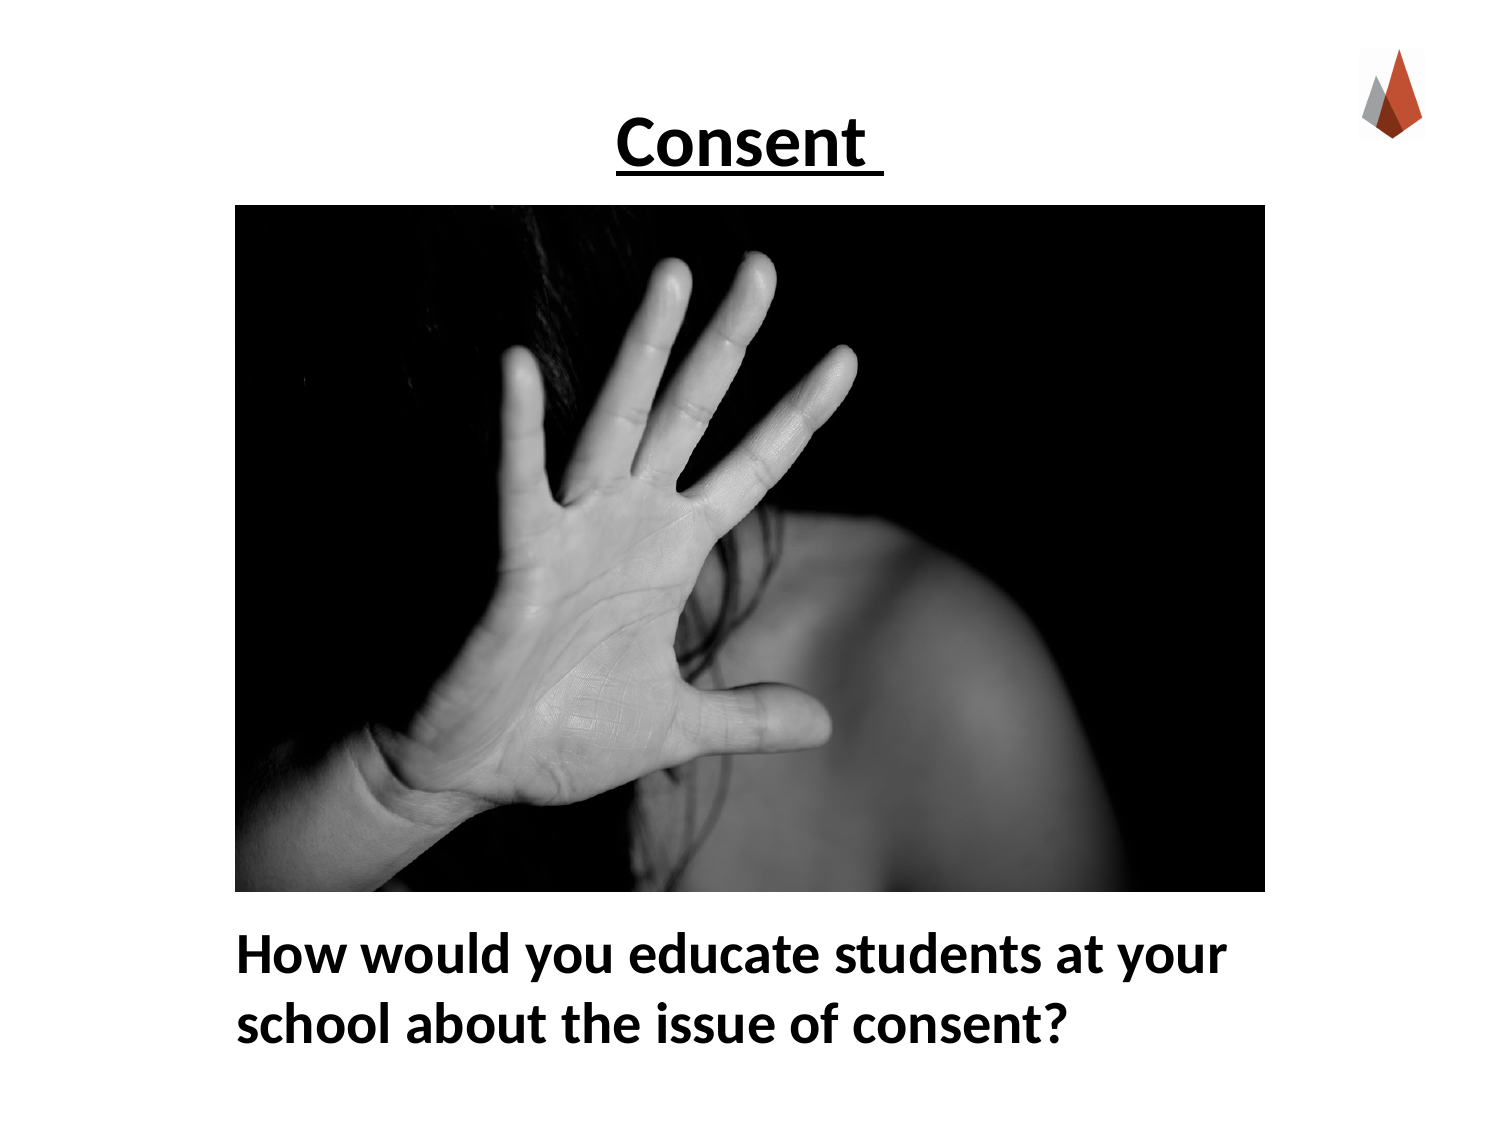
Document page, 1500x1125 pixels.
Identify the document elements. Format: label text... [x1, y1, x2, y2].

picture [1359, 49, 1425, 139]
text_box Consent [172, 84, 1328, 190]
picture [235, 205, 1265, 892]
list How would you educate students at your school about the issue of consent? [221, 908, 1265, 1096]
